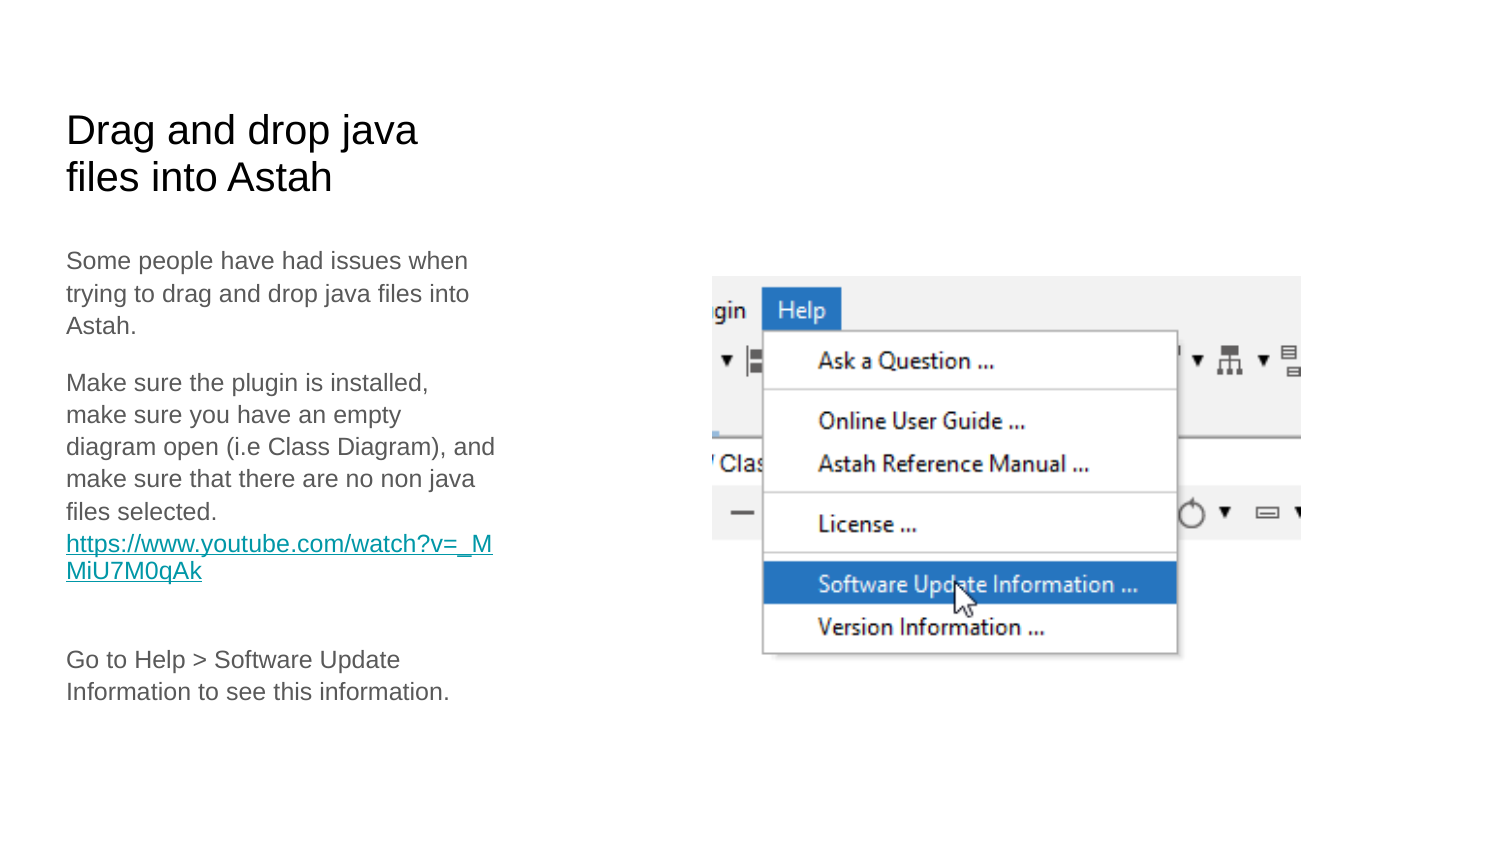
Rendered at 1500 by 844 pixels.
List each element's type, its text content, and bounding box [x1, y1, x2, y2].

title Drag and drop java files into Astah [51, 91, 512, 216]
picture [711, 276, 1302, 688]
list Some people have had issues when trying to drag and drop java files into Astah. Make sure the plugin is installed, make sure you have an empty diagram open (i.e Class Diagram), and make sure that there are no non java files selected. https://www.youtube.com/watch?v=_MMiU7M0qAk Go to Help > Software Update Information to see this information. [51, 227, 512, 750]
